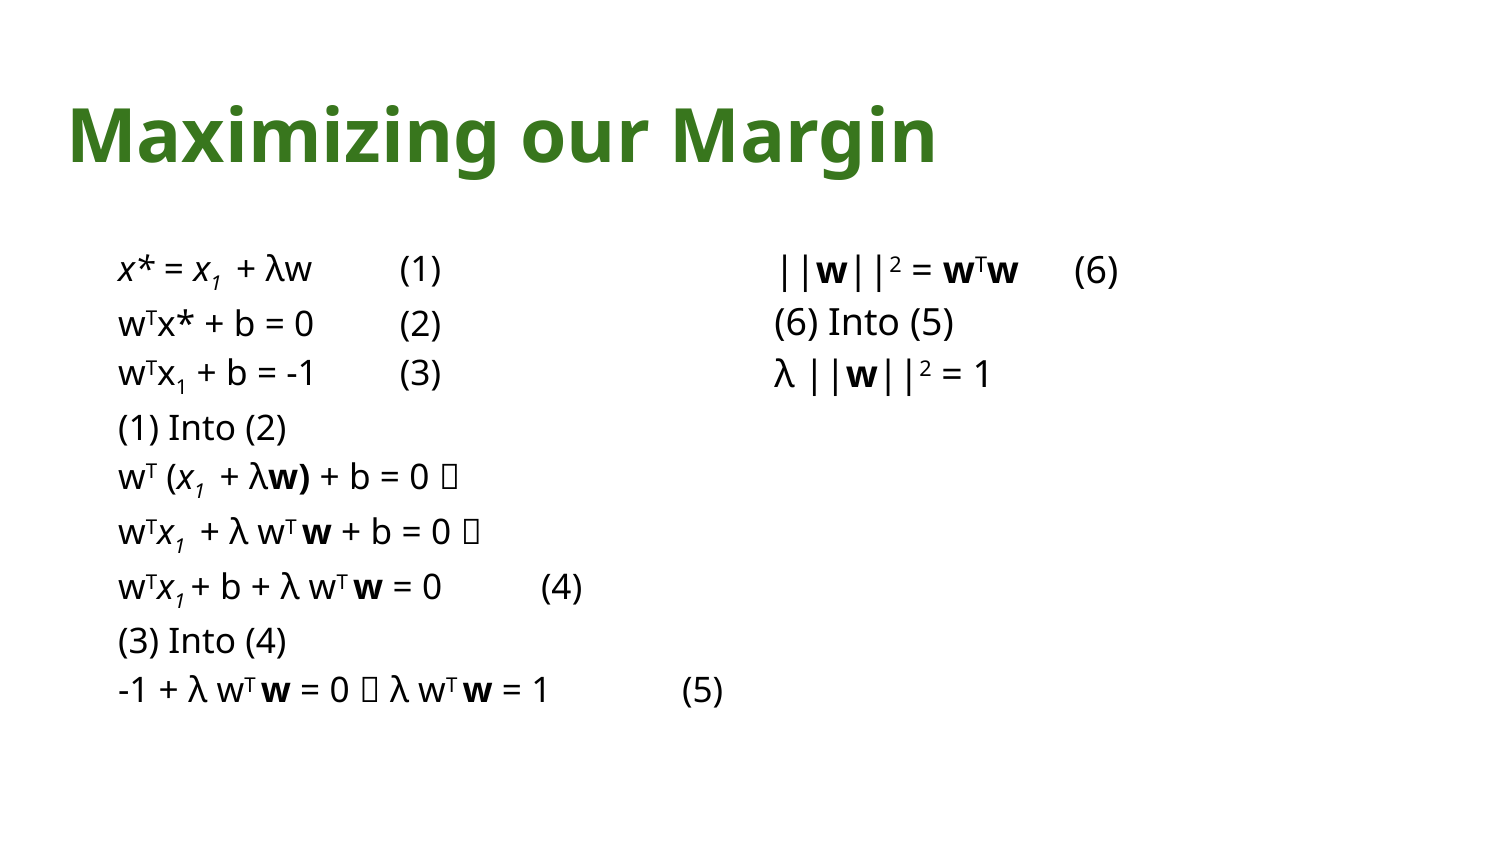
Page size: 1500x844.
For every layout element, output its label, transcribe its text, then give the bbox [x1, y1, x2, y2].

list x* = x1 + λw (1) wTx* + b = 0 (2) wTx1 + b = -1 (3) (1) Into (2) wT (x1 + λw) + b = 0  wTx1 + λ wT w + b = 0  wTx1 + b + λ wT w = 0 (4) (3) Into (4) -1 + λ wT w = 0  λ wT w = 1 (5) [103, 224, 741, 760]
title Maximizing our Margin [51, 72, 1449, 167]
list ||w||2 = wTw (6) (6) Into (5) λ ||w||2 = 1 [759, 224, 1397, 760]
